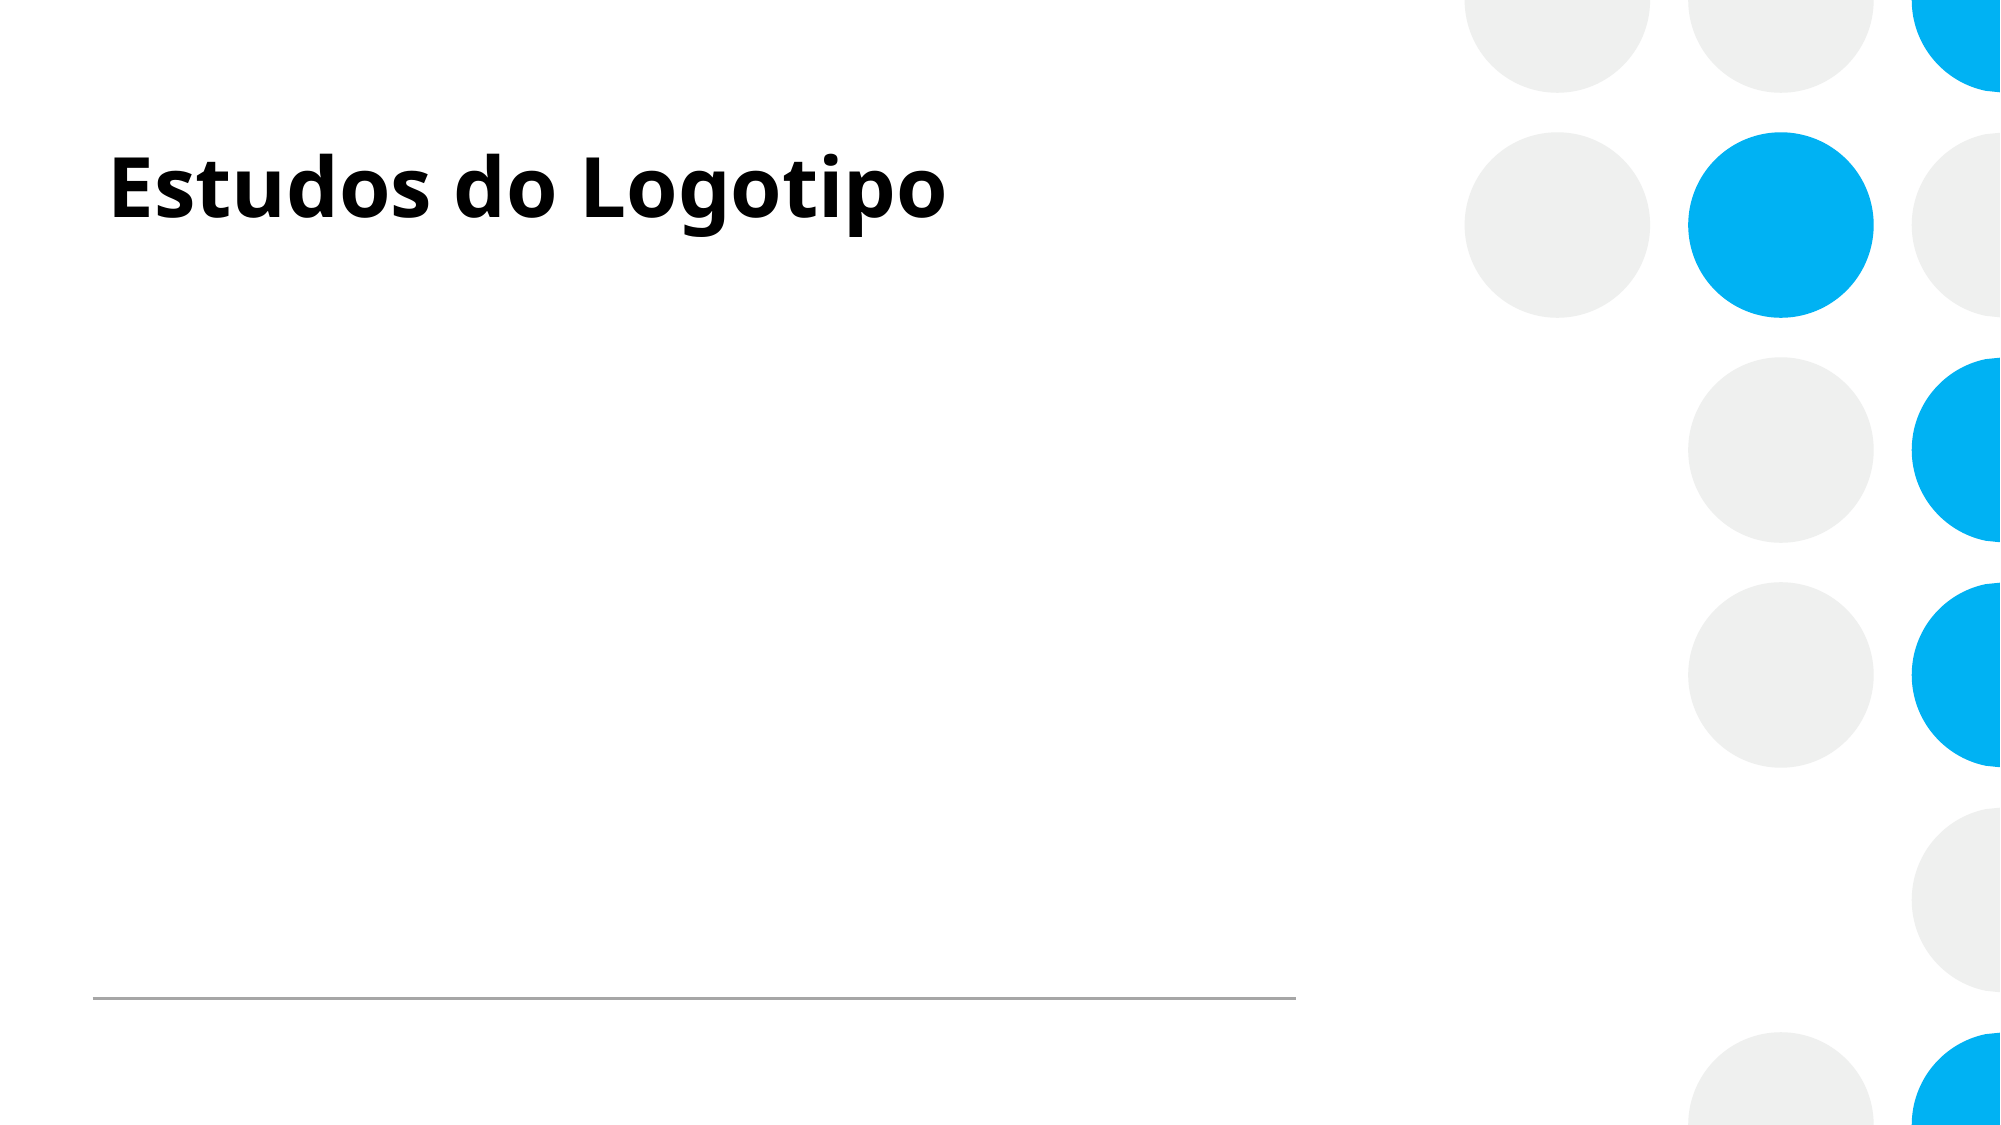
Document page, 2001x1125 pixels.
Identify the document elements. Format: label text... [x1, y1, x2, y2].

title Estudos do Logotipo [92, 126, 1297, 335]
